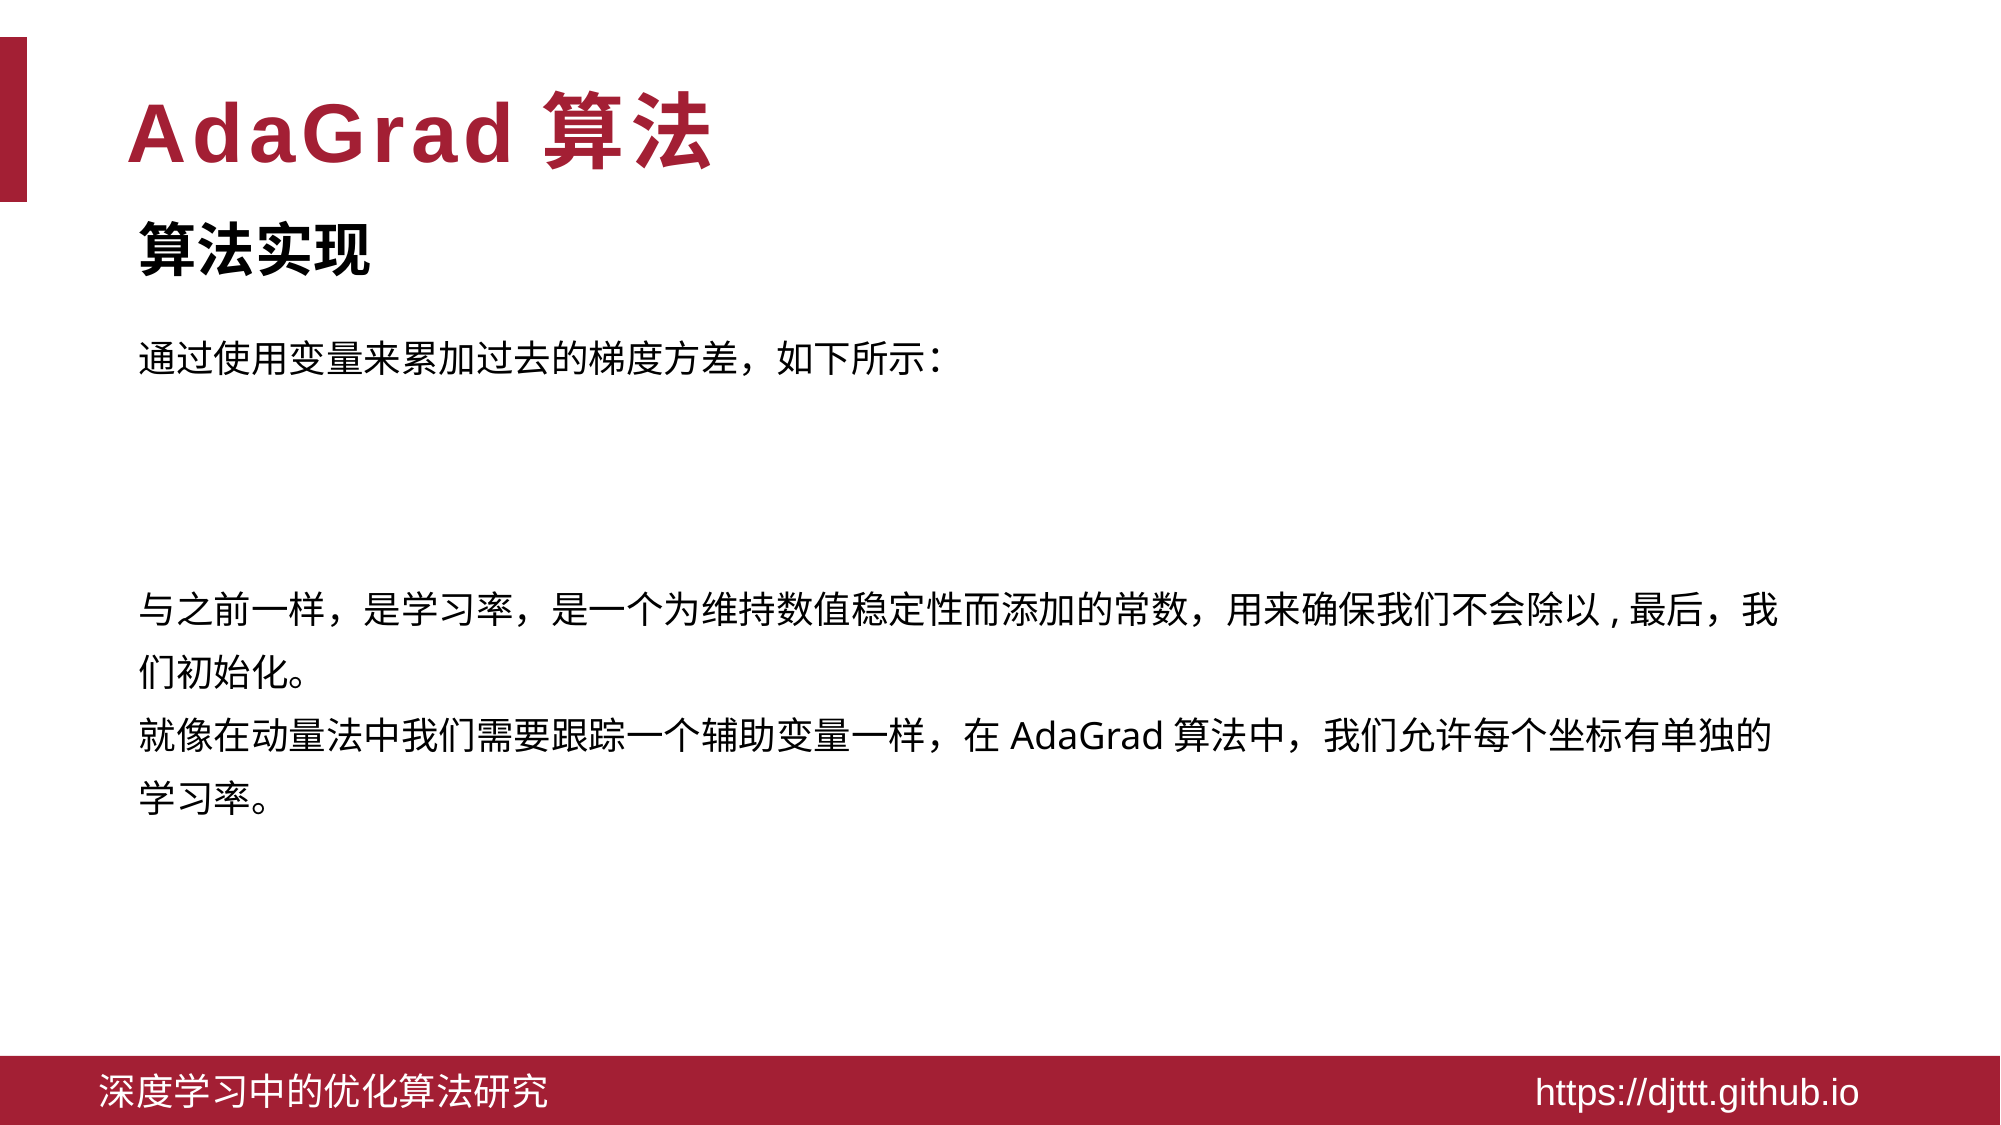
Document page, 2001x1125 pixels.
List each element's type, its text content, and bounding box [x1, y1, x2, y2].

text_box [124, 300, 1859, 539]
text_box [0, 36, 28, 203]
footer 深度学习中的优化算法研究 https://djttt.github.io [0, 1055, 2000, 1125]
text_box 算法实现 [124, 205, 923, 300]
title AdaGrad算法 [111, 52, 1311, 188]
